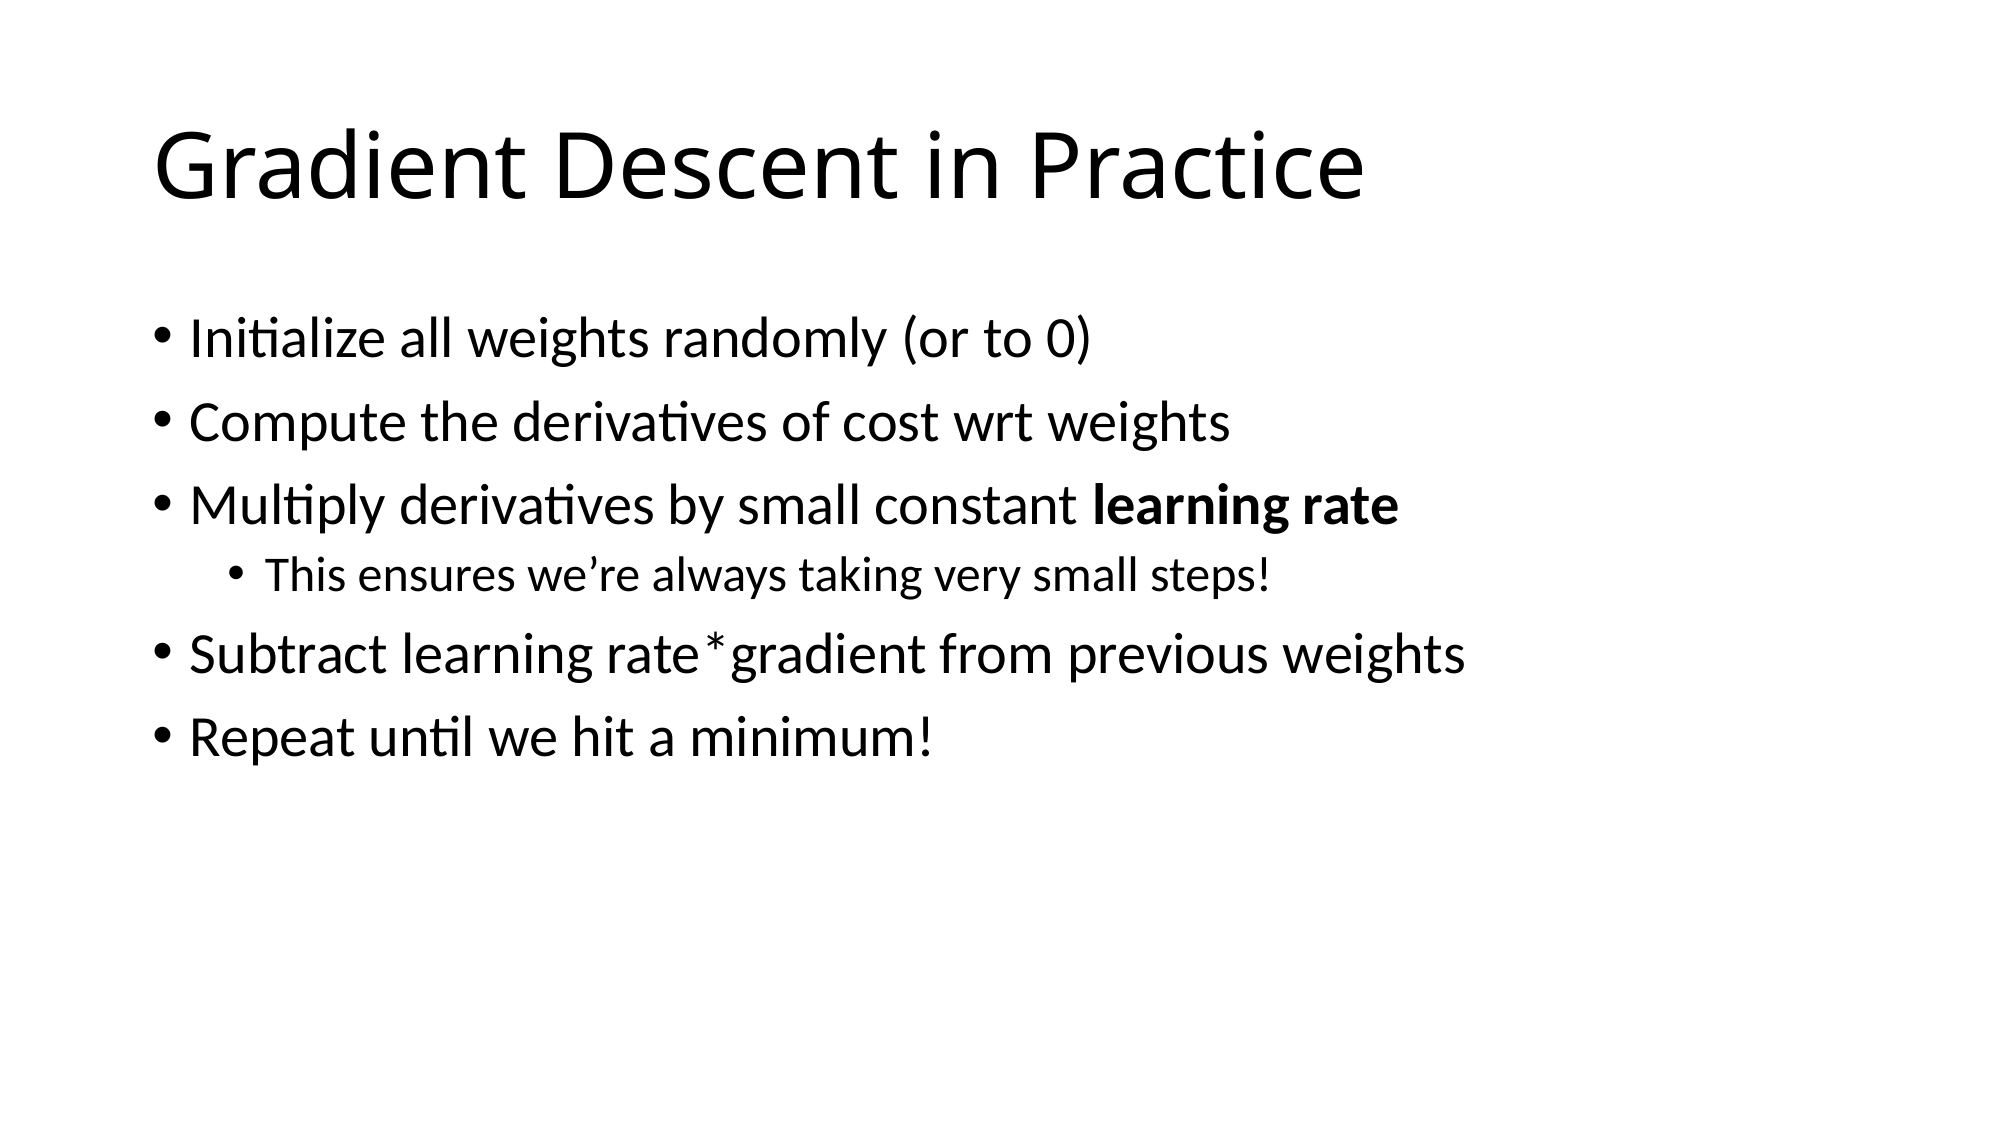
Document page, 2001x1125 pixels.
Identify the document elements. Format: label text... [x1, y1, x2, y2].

list Initialize all weights randomly (or to 0) Compute the derivatives of cost wrt weights Multiply derivatives by small constant learning rate This ensures we’re always taking very small steps! Subtract learning rate*gradient from previous weights Repeat until we hit a minimum! [137, 299, 1863, 1014]
title Gradient Descent in Practice [137, 59, 1863, 278]
